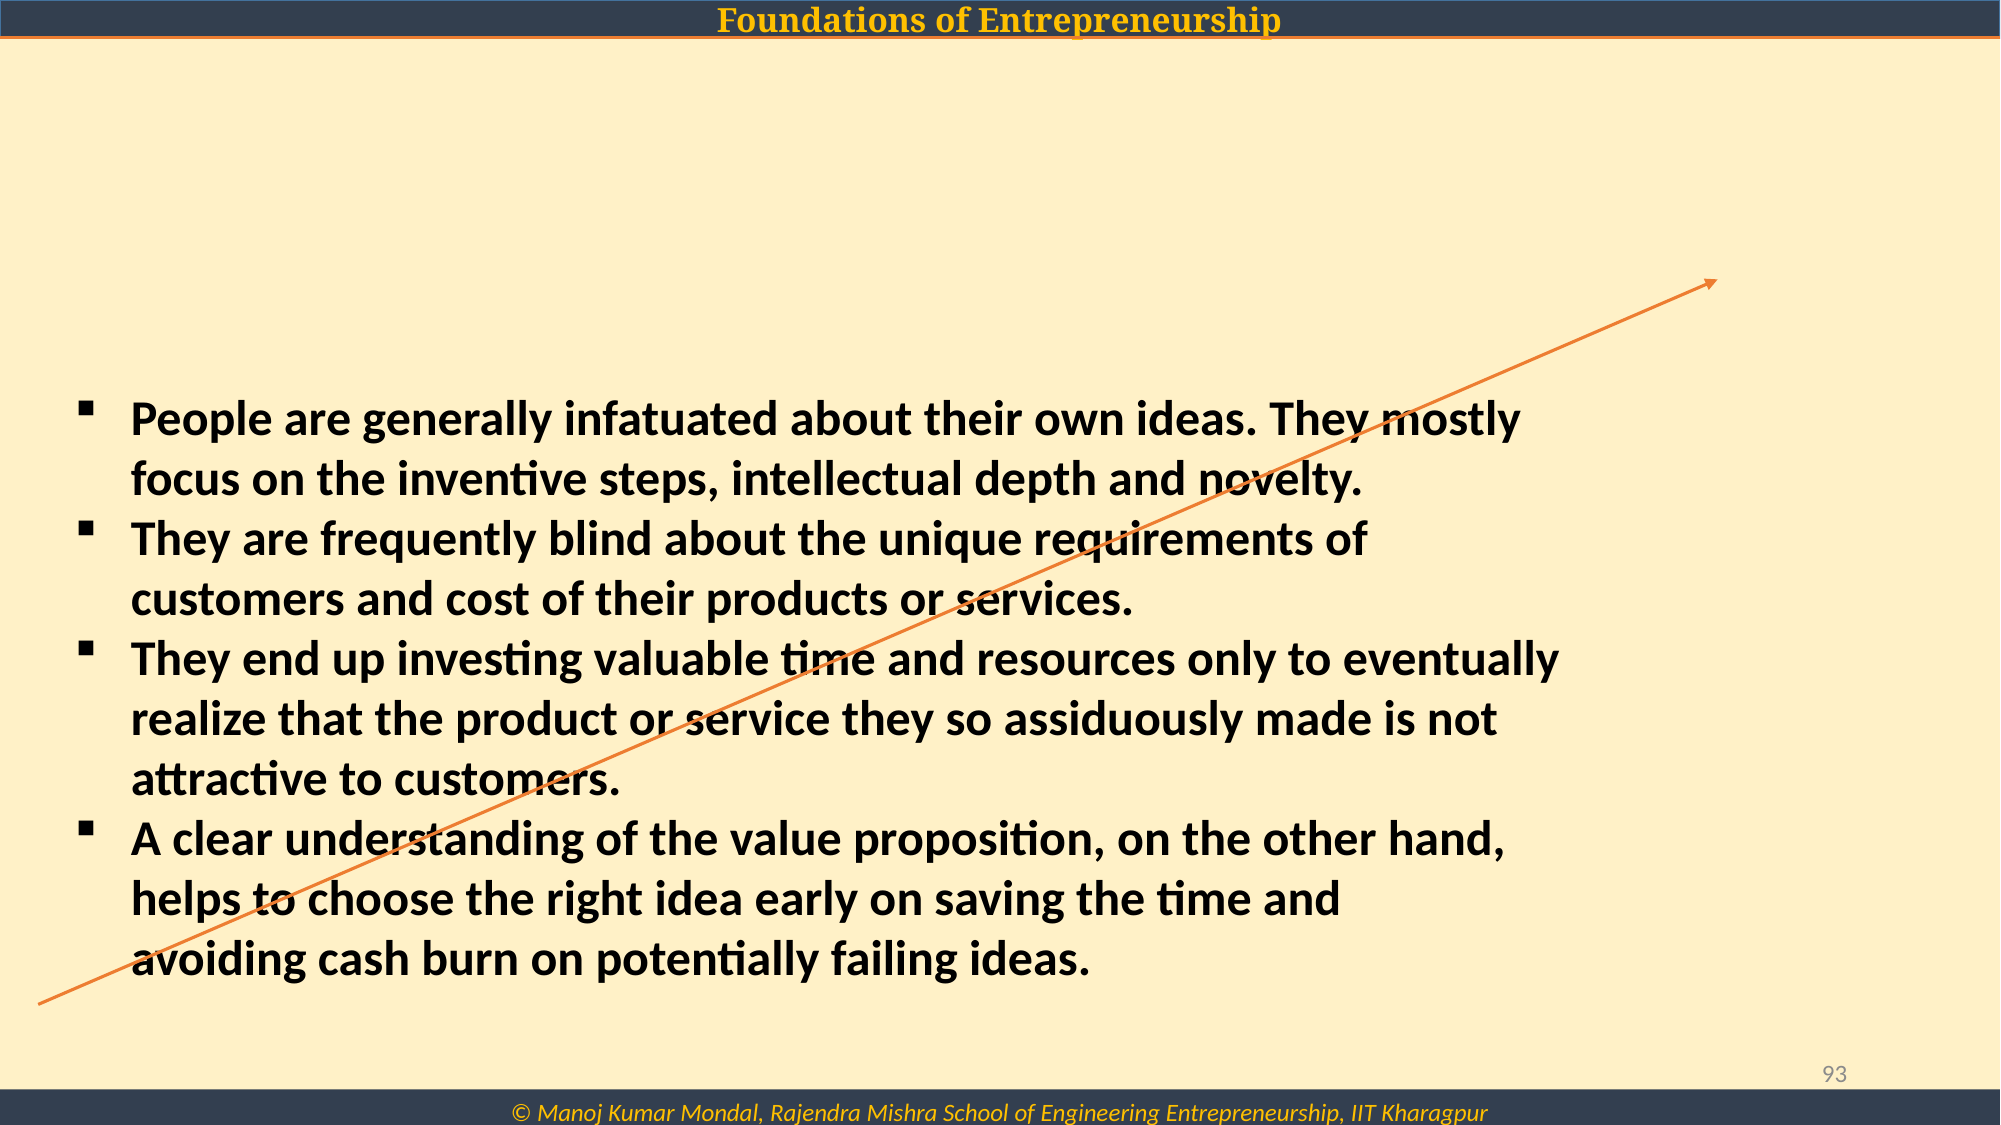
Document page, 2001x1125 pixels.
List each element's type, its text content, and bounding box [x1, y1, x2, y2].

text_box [38, 279, 1718, 1005]
slide_number 93 [1412, 1042, 1863, 1103]
